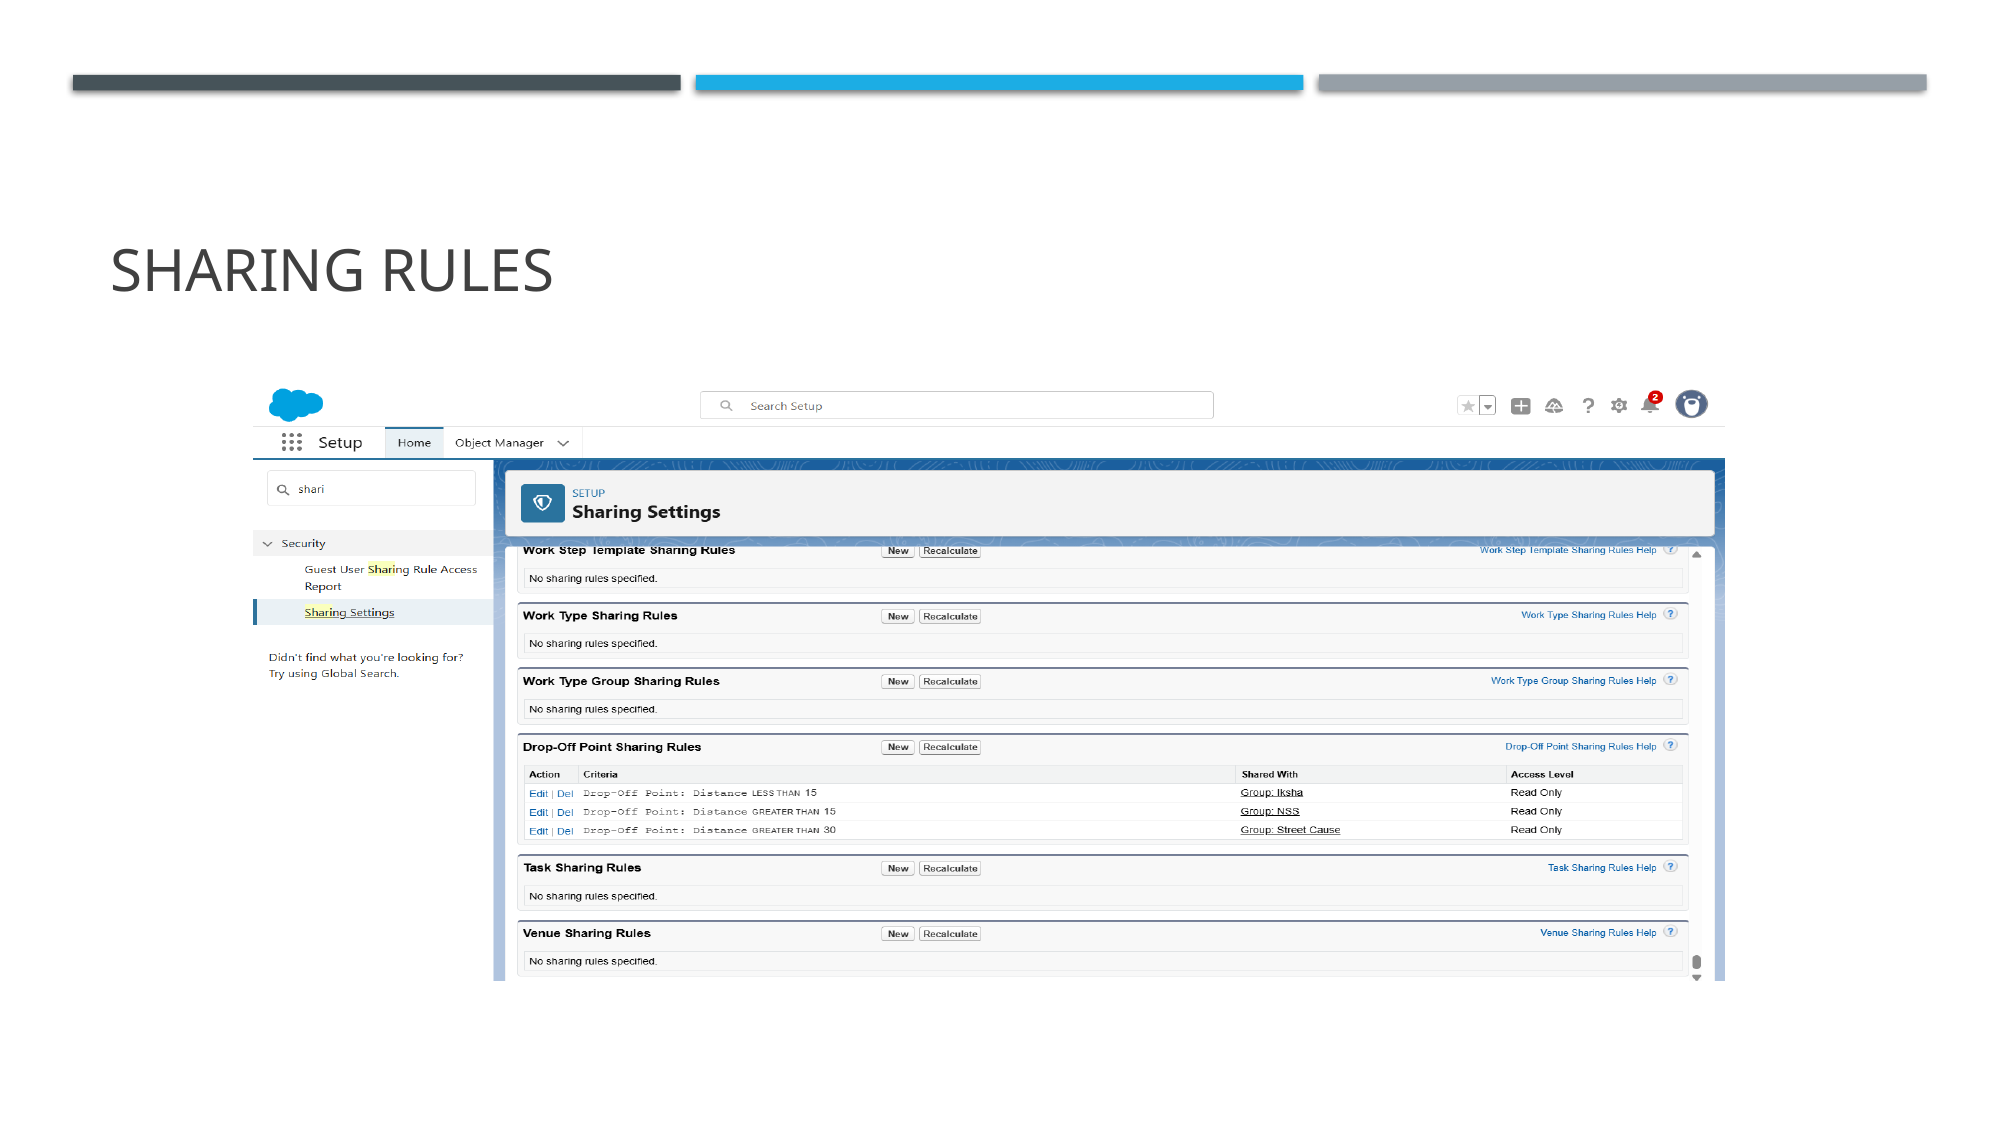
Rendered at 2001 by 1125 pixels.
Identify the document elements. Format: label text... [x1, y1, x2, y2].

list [252, 383, 1725, 981]
title Sharing Rules [95, 115, 1905, 311]
